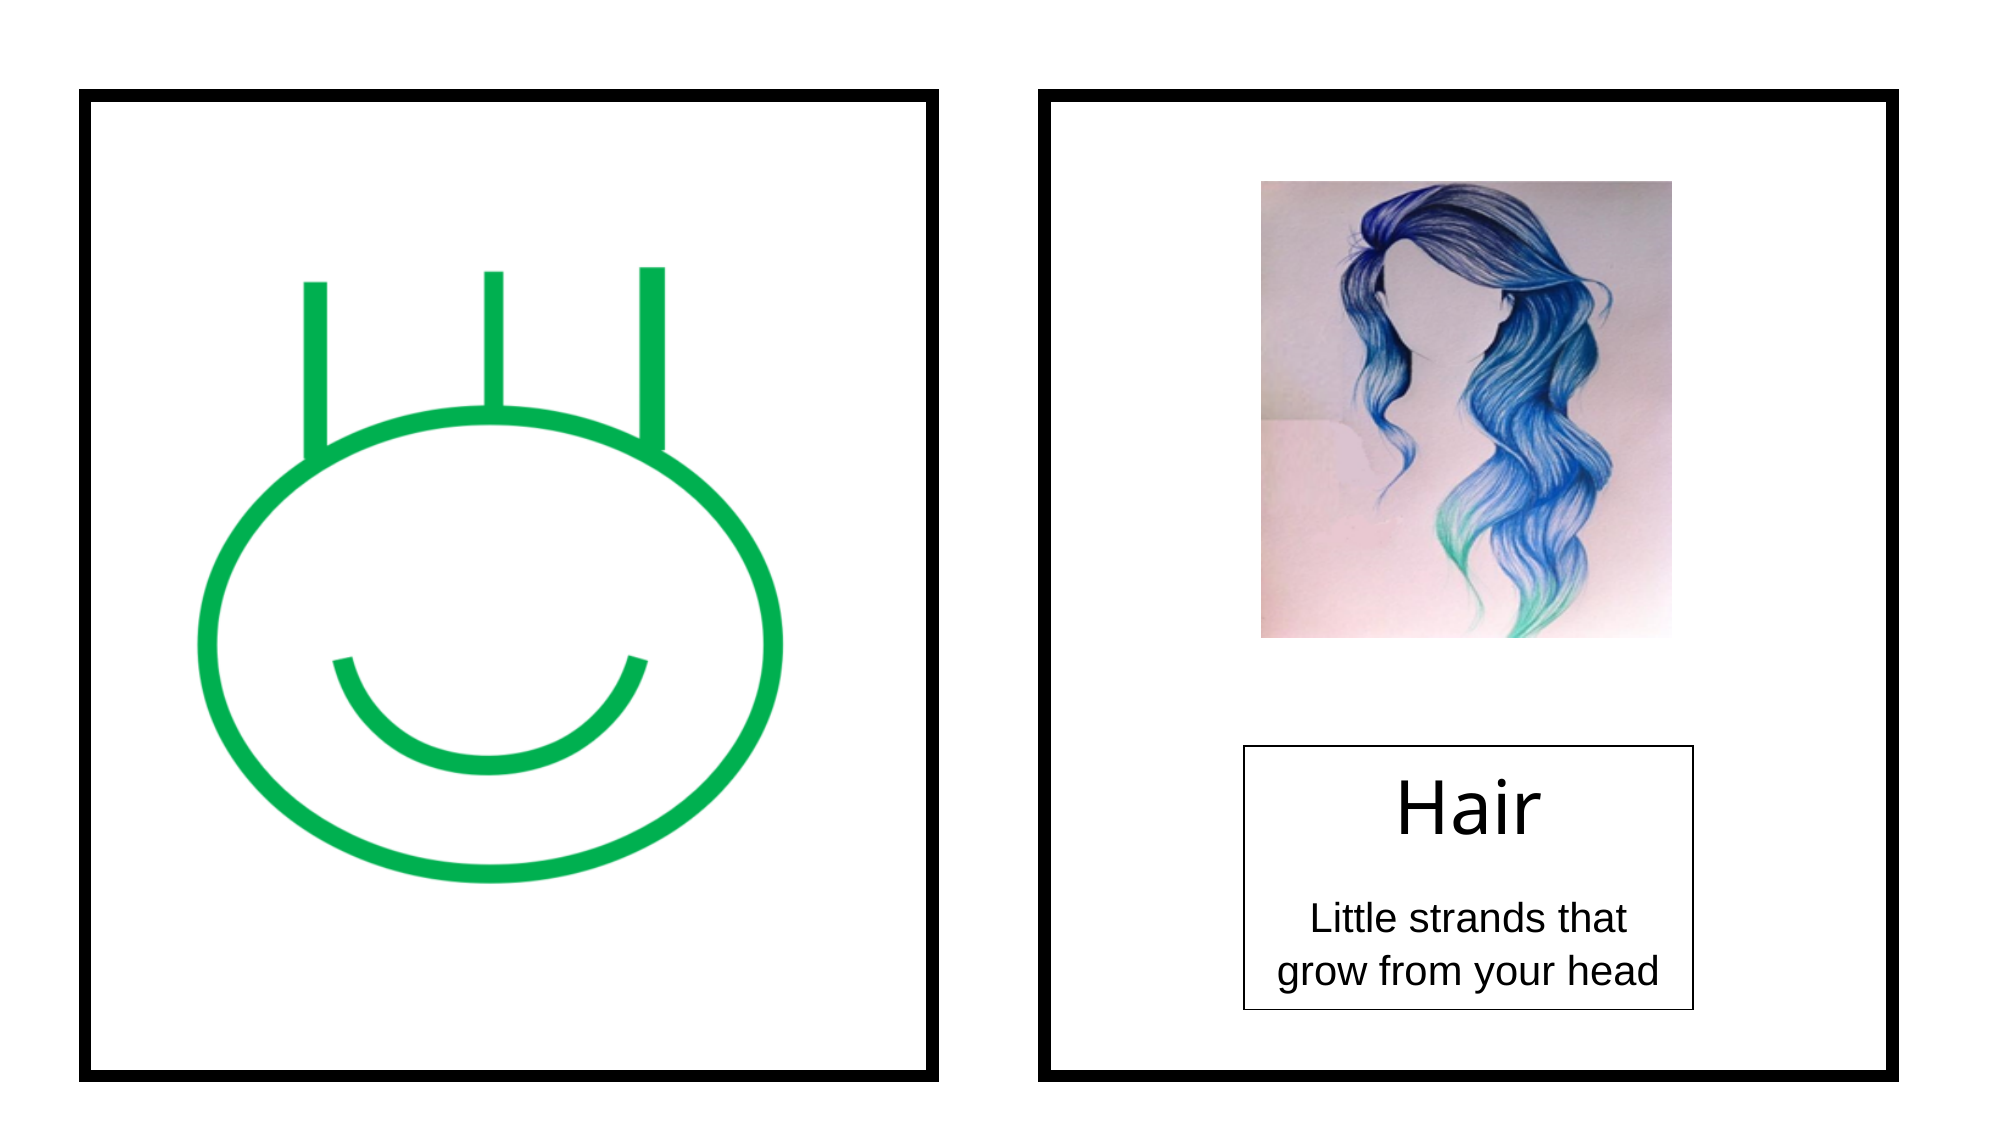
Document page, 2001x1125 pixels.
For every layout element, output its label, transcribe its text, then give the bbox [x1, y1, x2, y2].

text_box [1044, 95, 1893, 1077]
picture [168, 255, 799, 895]
picture [1261, 181, 1672, 639]
text_box Hair Little strands that grow from your head [1244, 745, 1693, 1010]
text_box [84, 95, 934, 1077]
